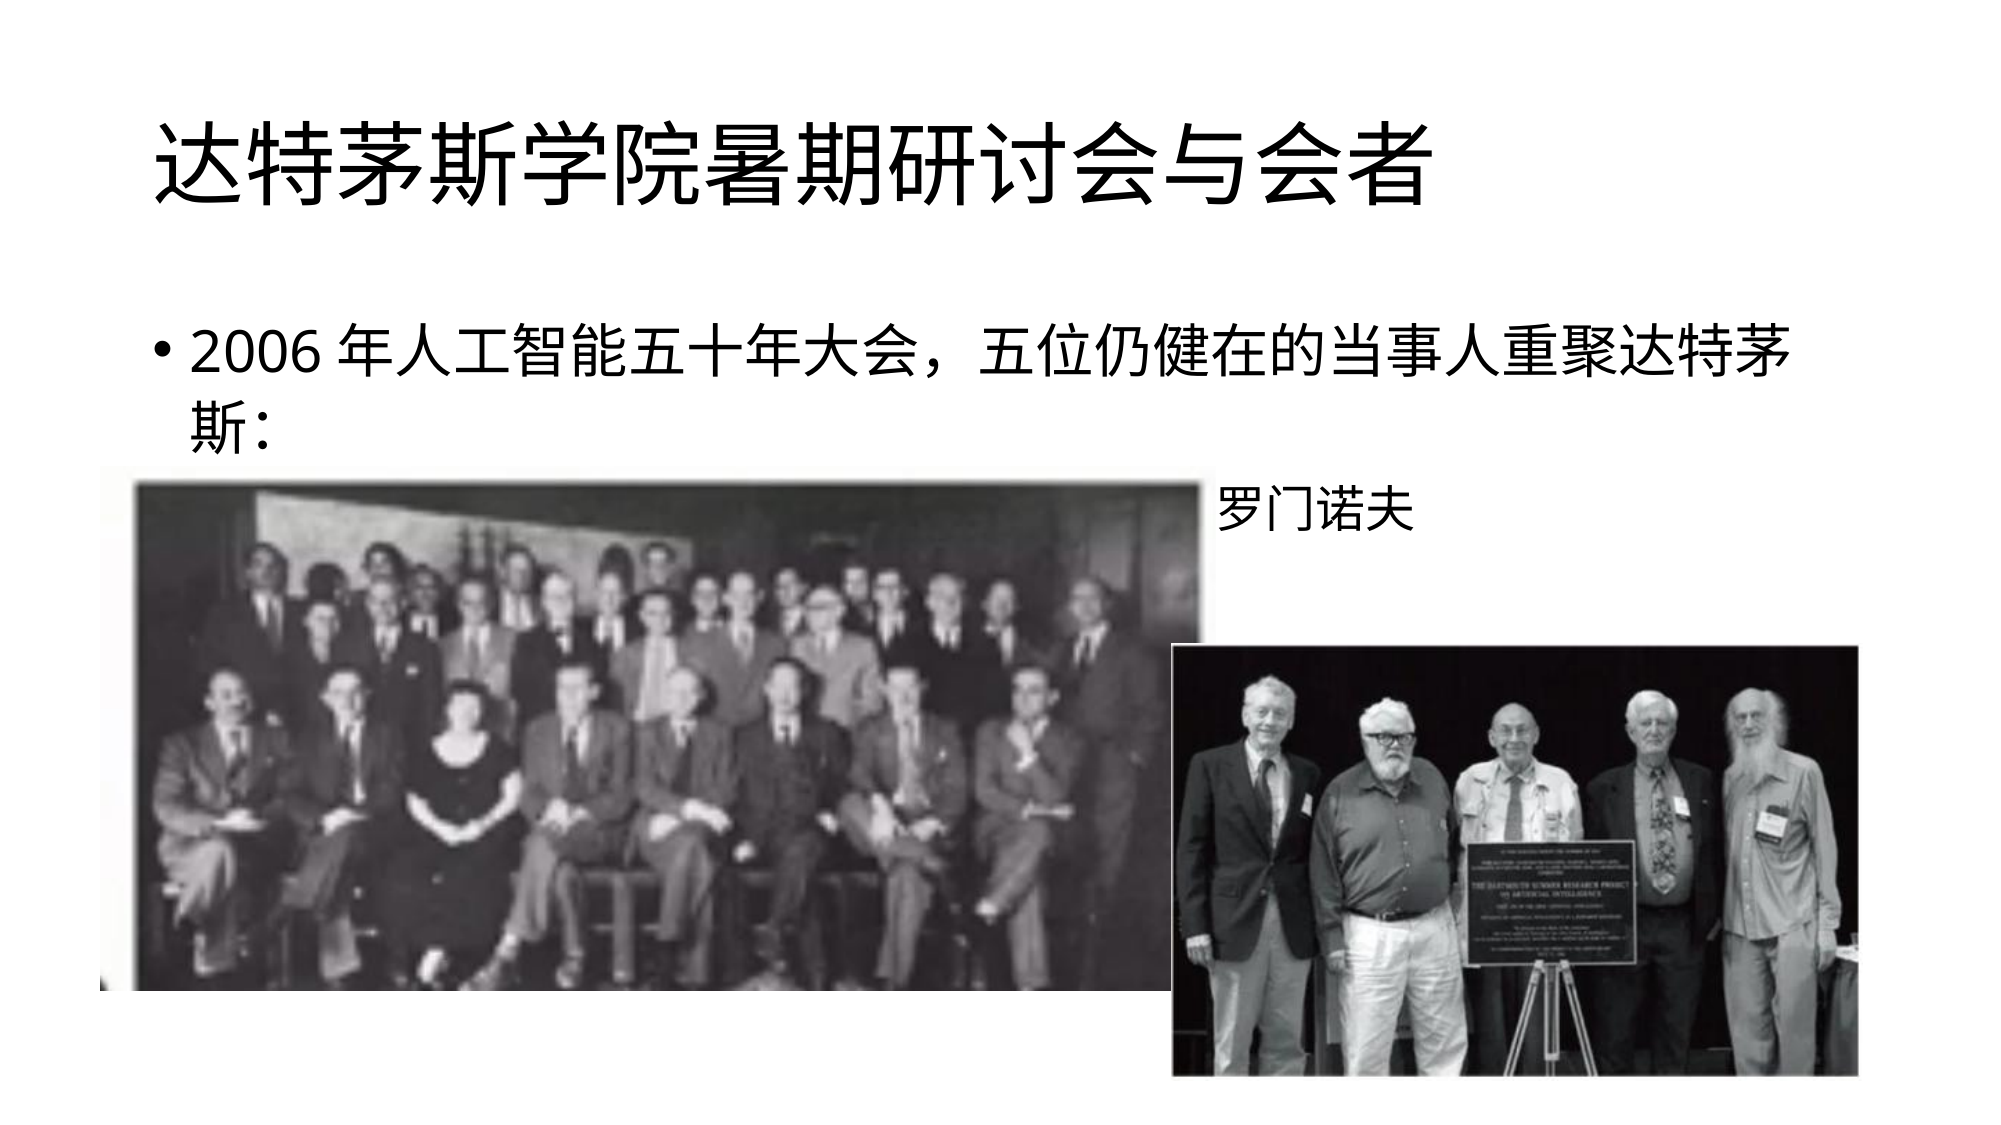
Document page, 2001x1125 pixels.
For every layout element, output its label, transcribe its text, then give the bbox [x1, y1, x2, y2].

title 达特茅斯学院暑期研讨会与会者 [137, 59, 1863, 278]
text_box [100, 466, 1863, 1081]
list 2006年人工智能五十年大会，五位仍健在的当事人重聚达特茅斯： 左起：摩尔、麦卡锡、明斯基塞弗里奇、所罗门诺夫 [137, 299, 1863, 466]
